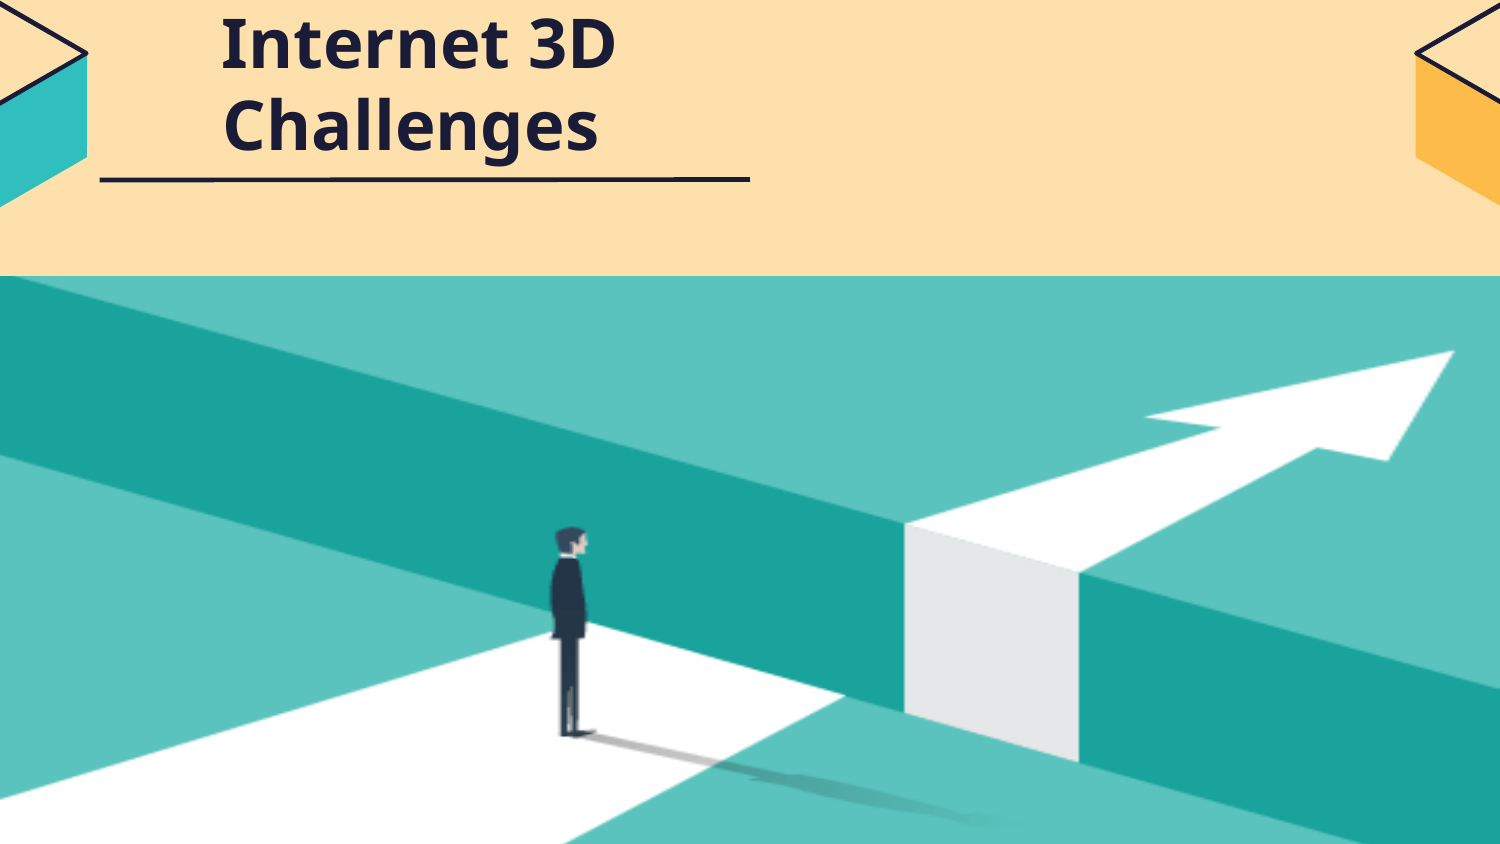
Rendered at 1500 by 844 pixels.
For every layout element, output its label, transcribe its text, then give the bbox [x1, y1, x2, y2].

text_box Internet 3D Challenges [55, 87, 786, 180]
picture [0, 276, 1500, 844]
